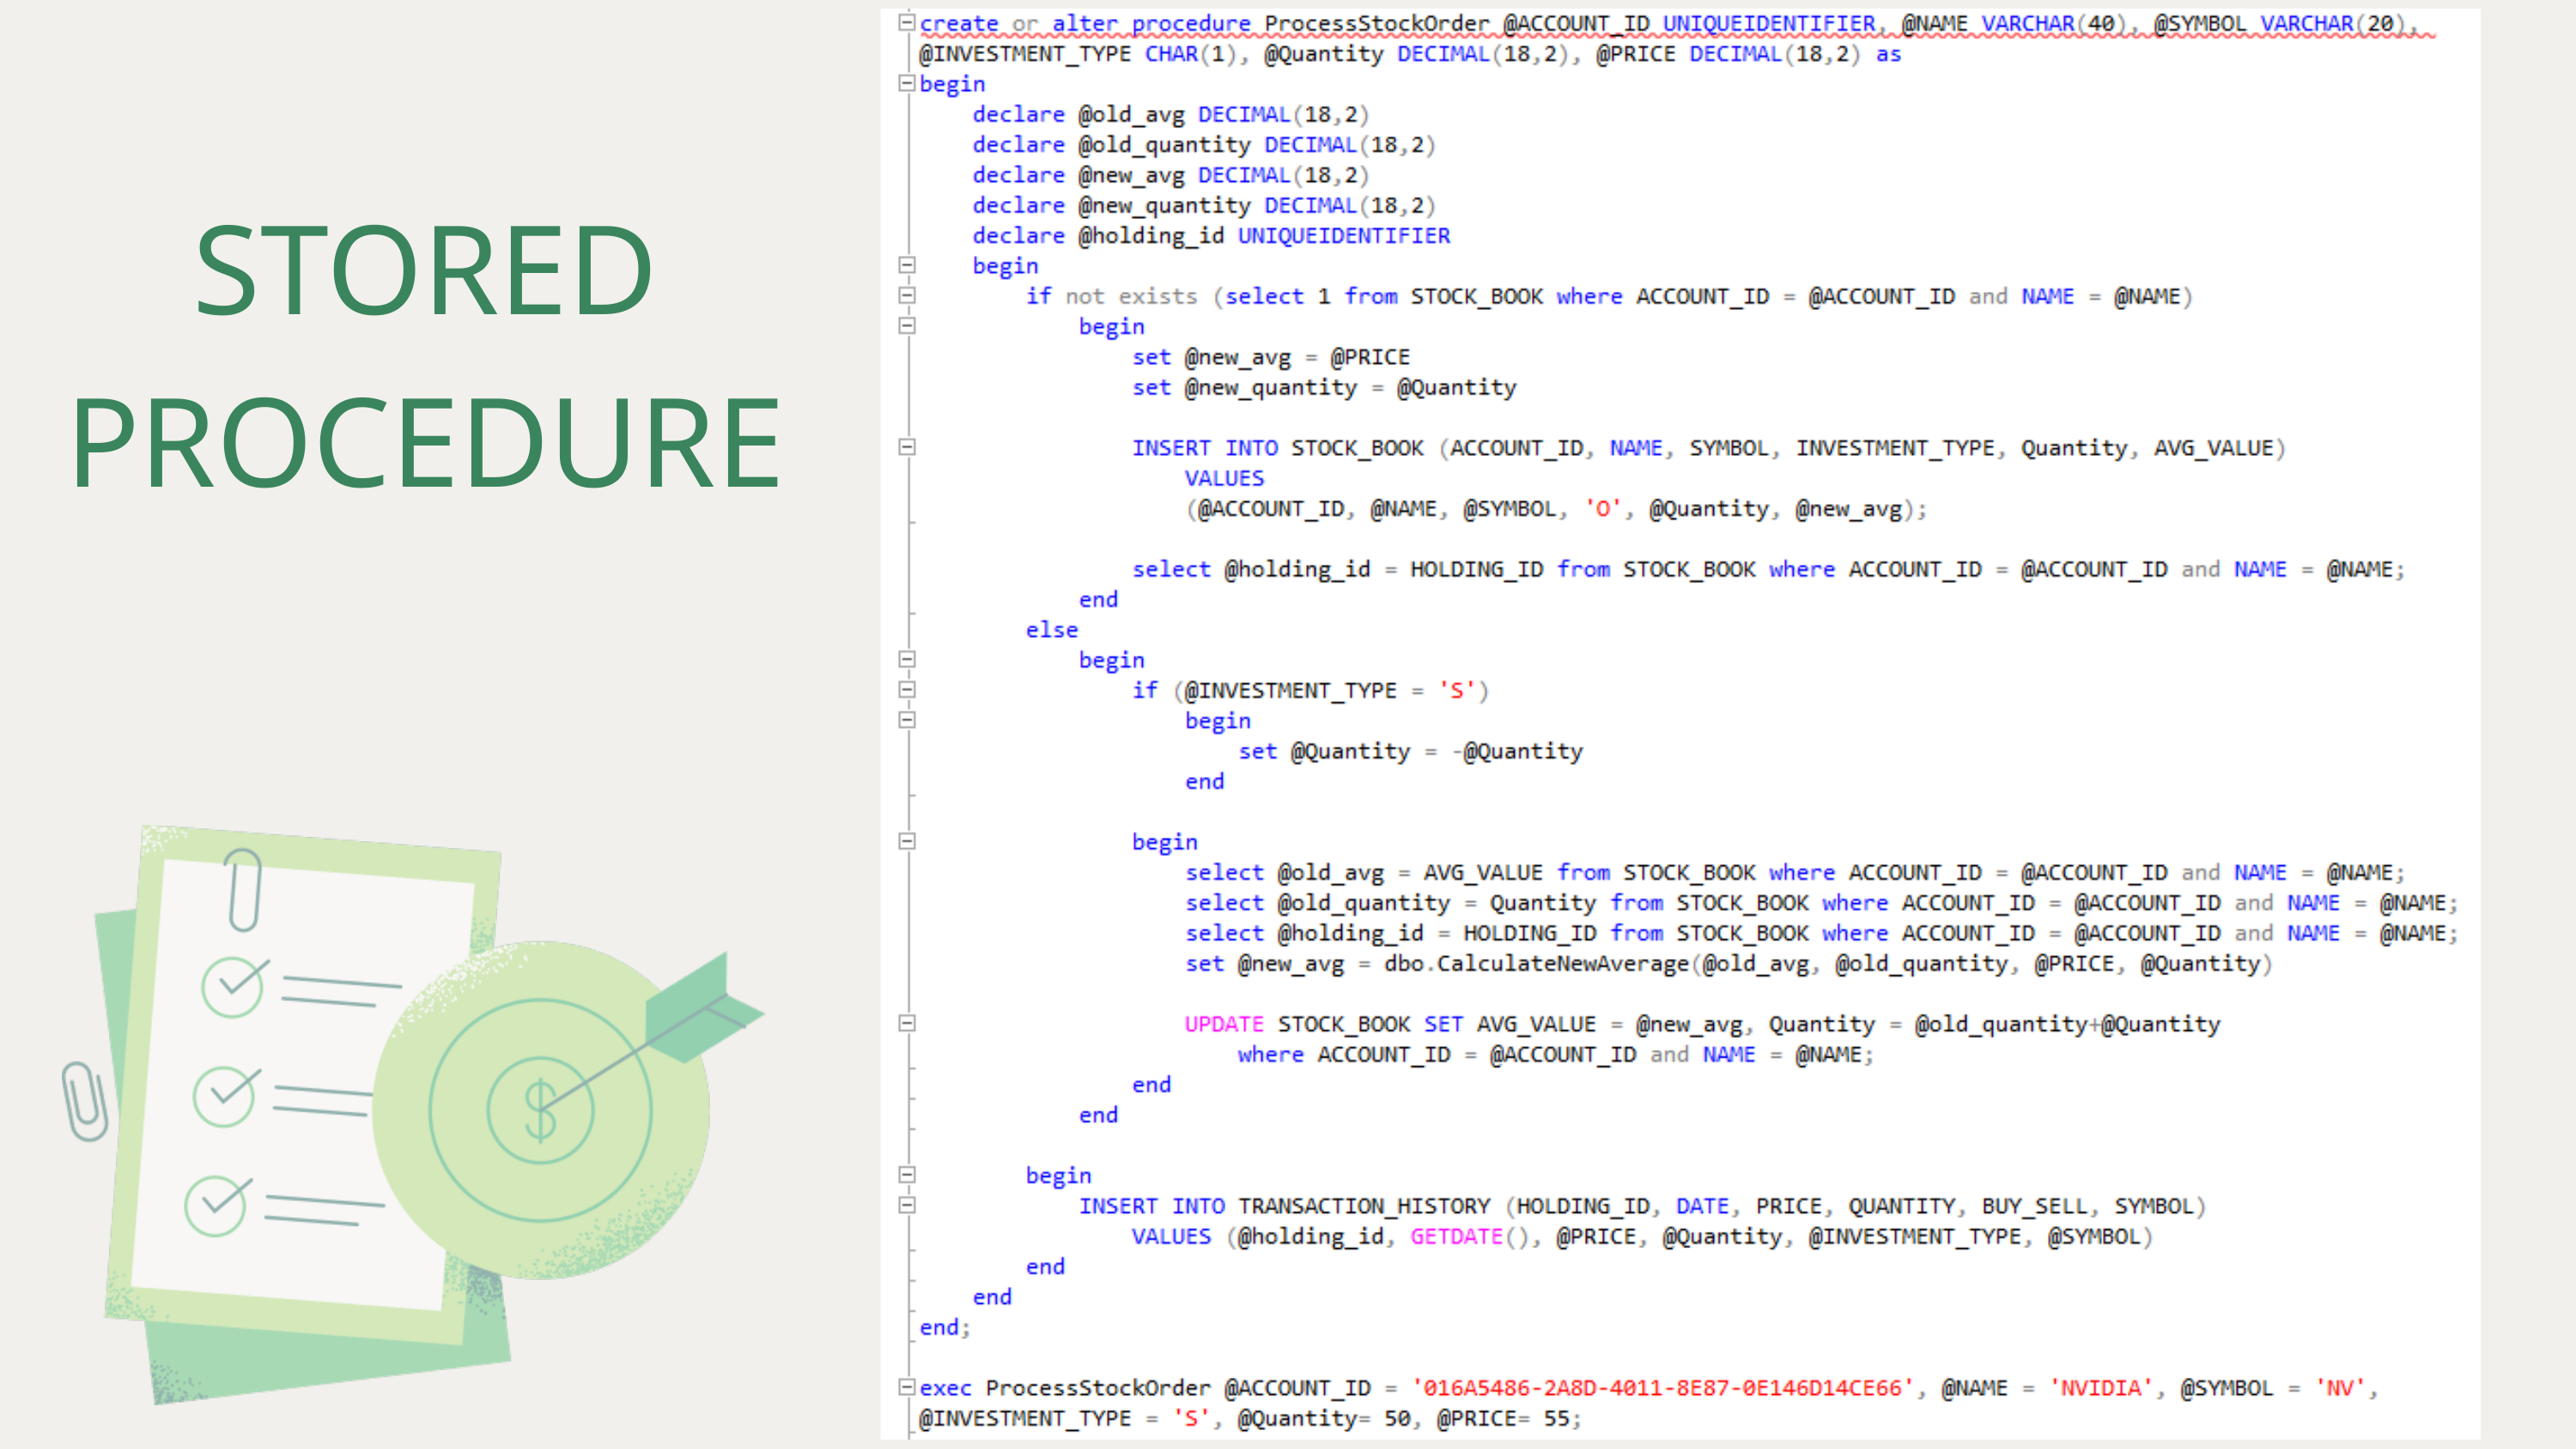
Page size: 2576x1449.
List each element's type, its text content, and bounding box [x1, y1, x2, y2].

text_box STORED PROCEDURE [0, 167, 851, 512]
text_box [62, 825, 766, 1405]
text_box [880, 9, 2482, 1440]
